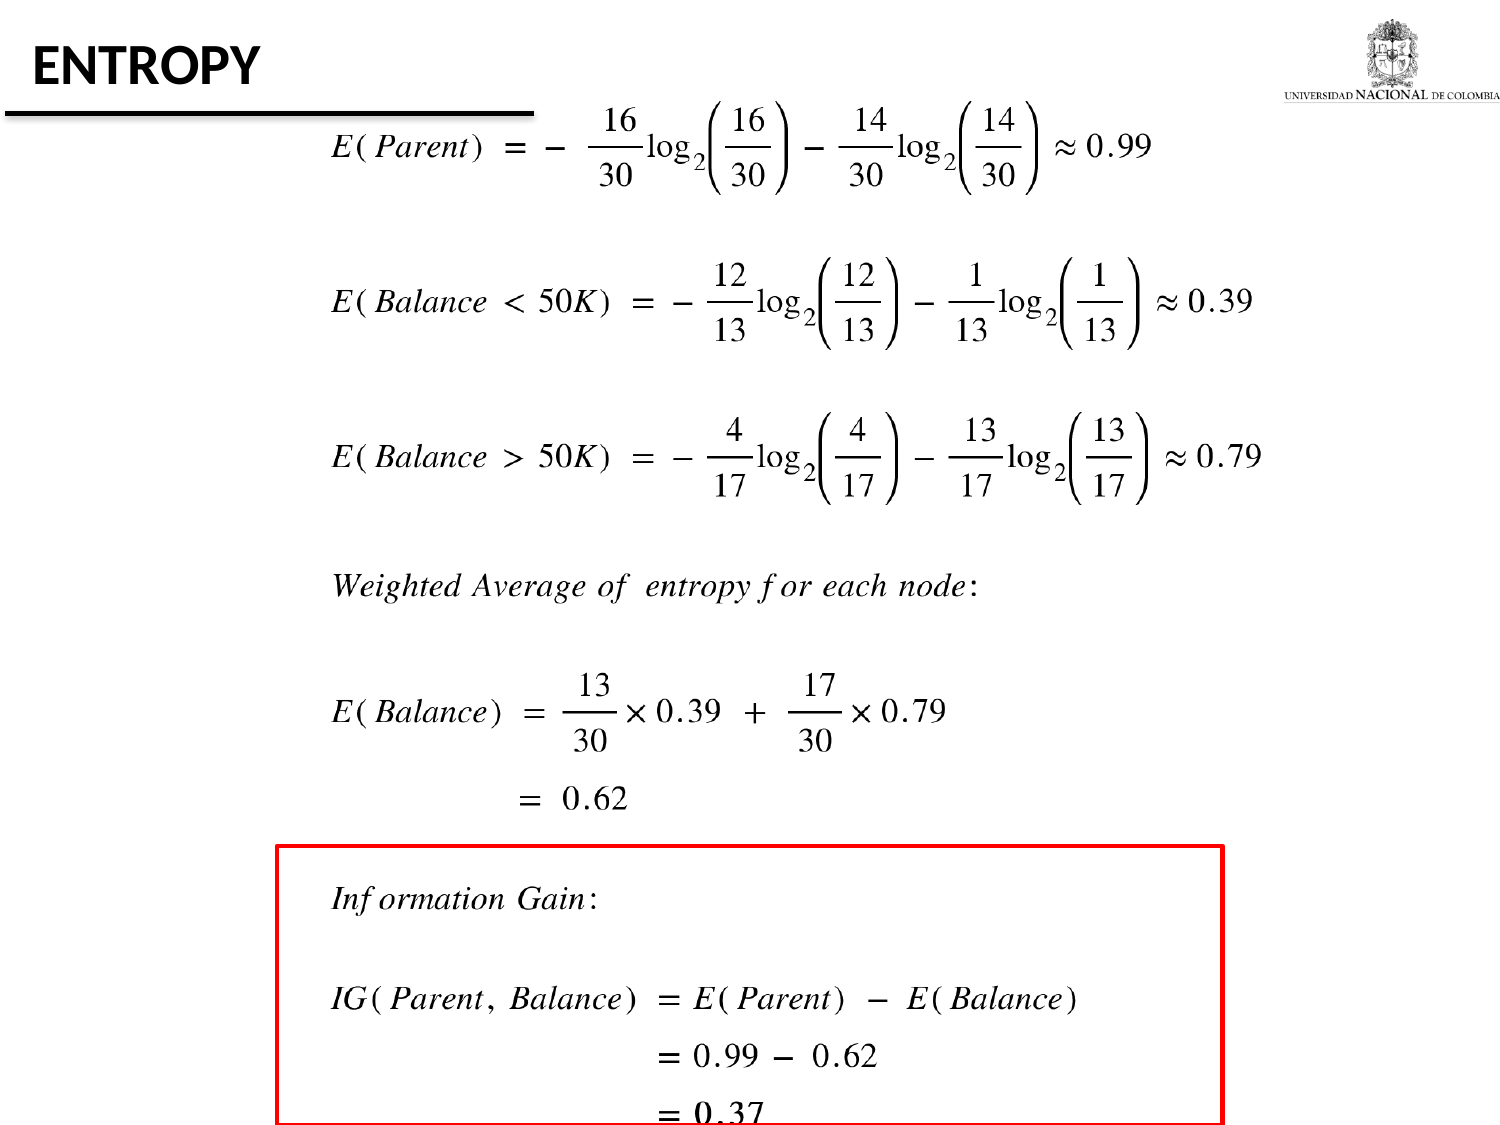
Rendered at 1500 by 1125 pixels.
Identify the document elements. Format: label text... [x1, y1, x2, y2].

picture [1283, 18, 1500, 106]
text_box [275, 844, 325, 1125]
picture [330, 101, 1262, 1125]
text_box ENTROPY [17, 19, 276, 104]
